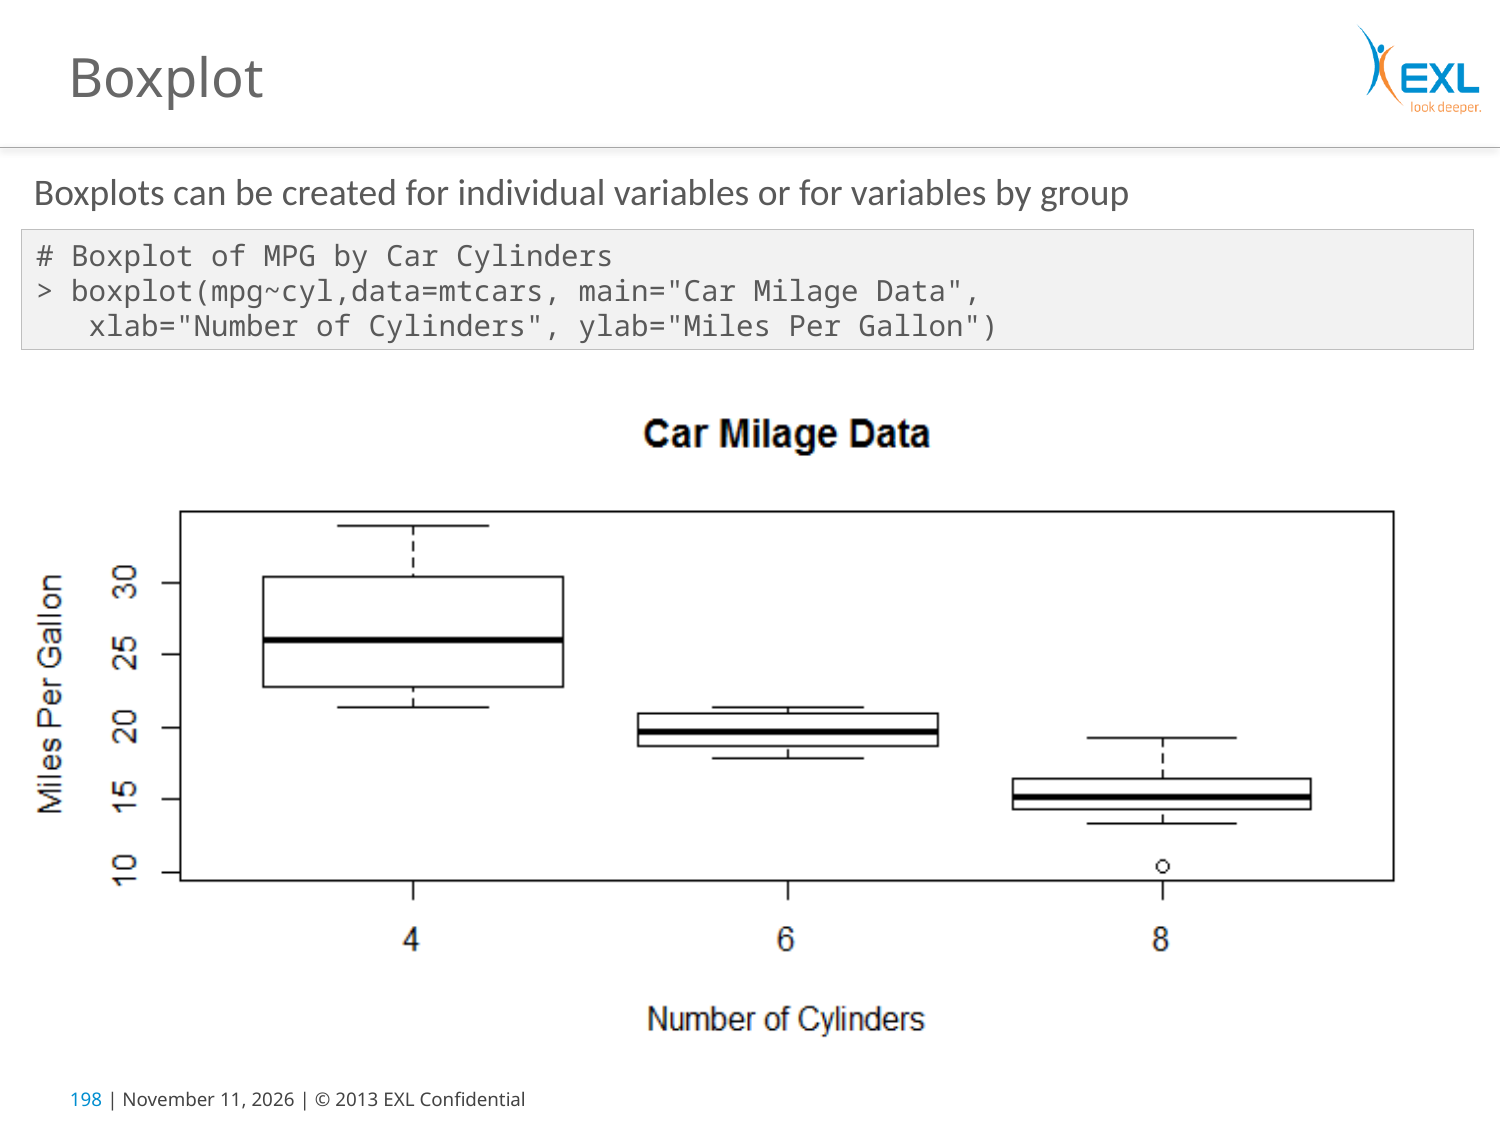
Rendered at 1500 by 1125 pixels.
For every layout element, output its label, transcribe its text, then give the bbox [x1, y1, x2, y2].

picture [26, 352, 1474, 1080]
title Boxplot [53, 6, 1478, 154]
picture [1478, 19, 1488, 121]
text_box # Boxplot of MPG by Car Cylinders > boxplot(mpg~cyl,data=mtcars, main="Car Milage Data", xlab="Number of Cylinders", ylab="Miles Per Gallon") [21, 229, 1474, 350]
text_box Boxplots can be created for individual variables or for variables by group [19, 160, 1473, 221]
